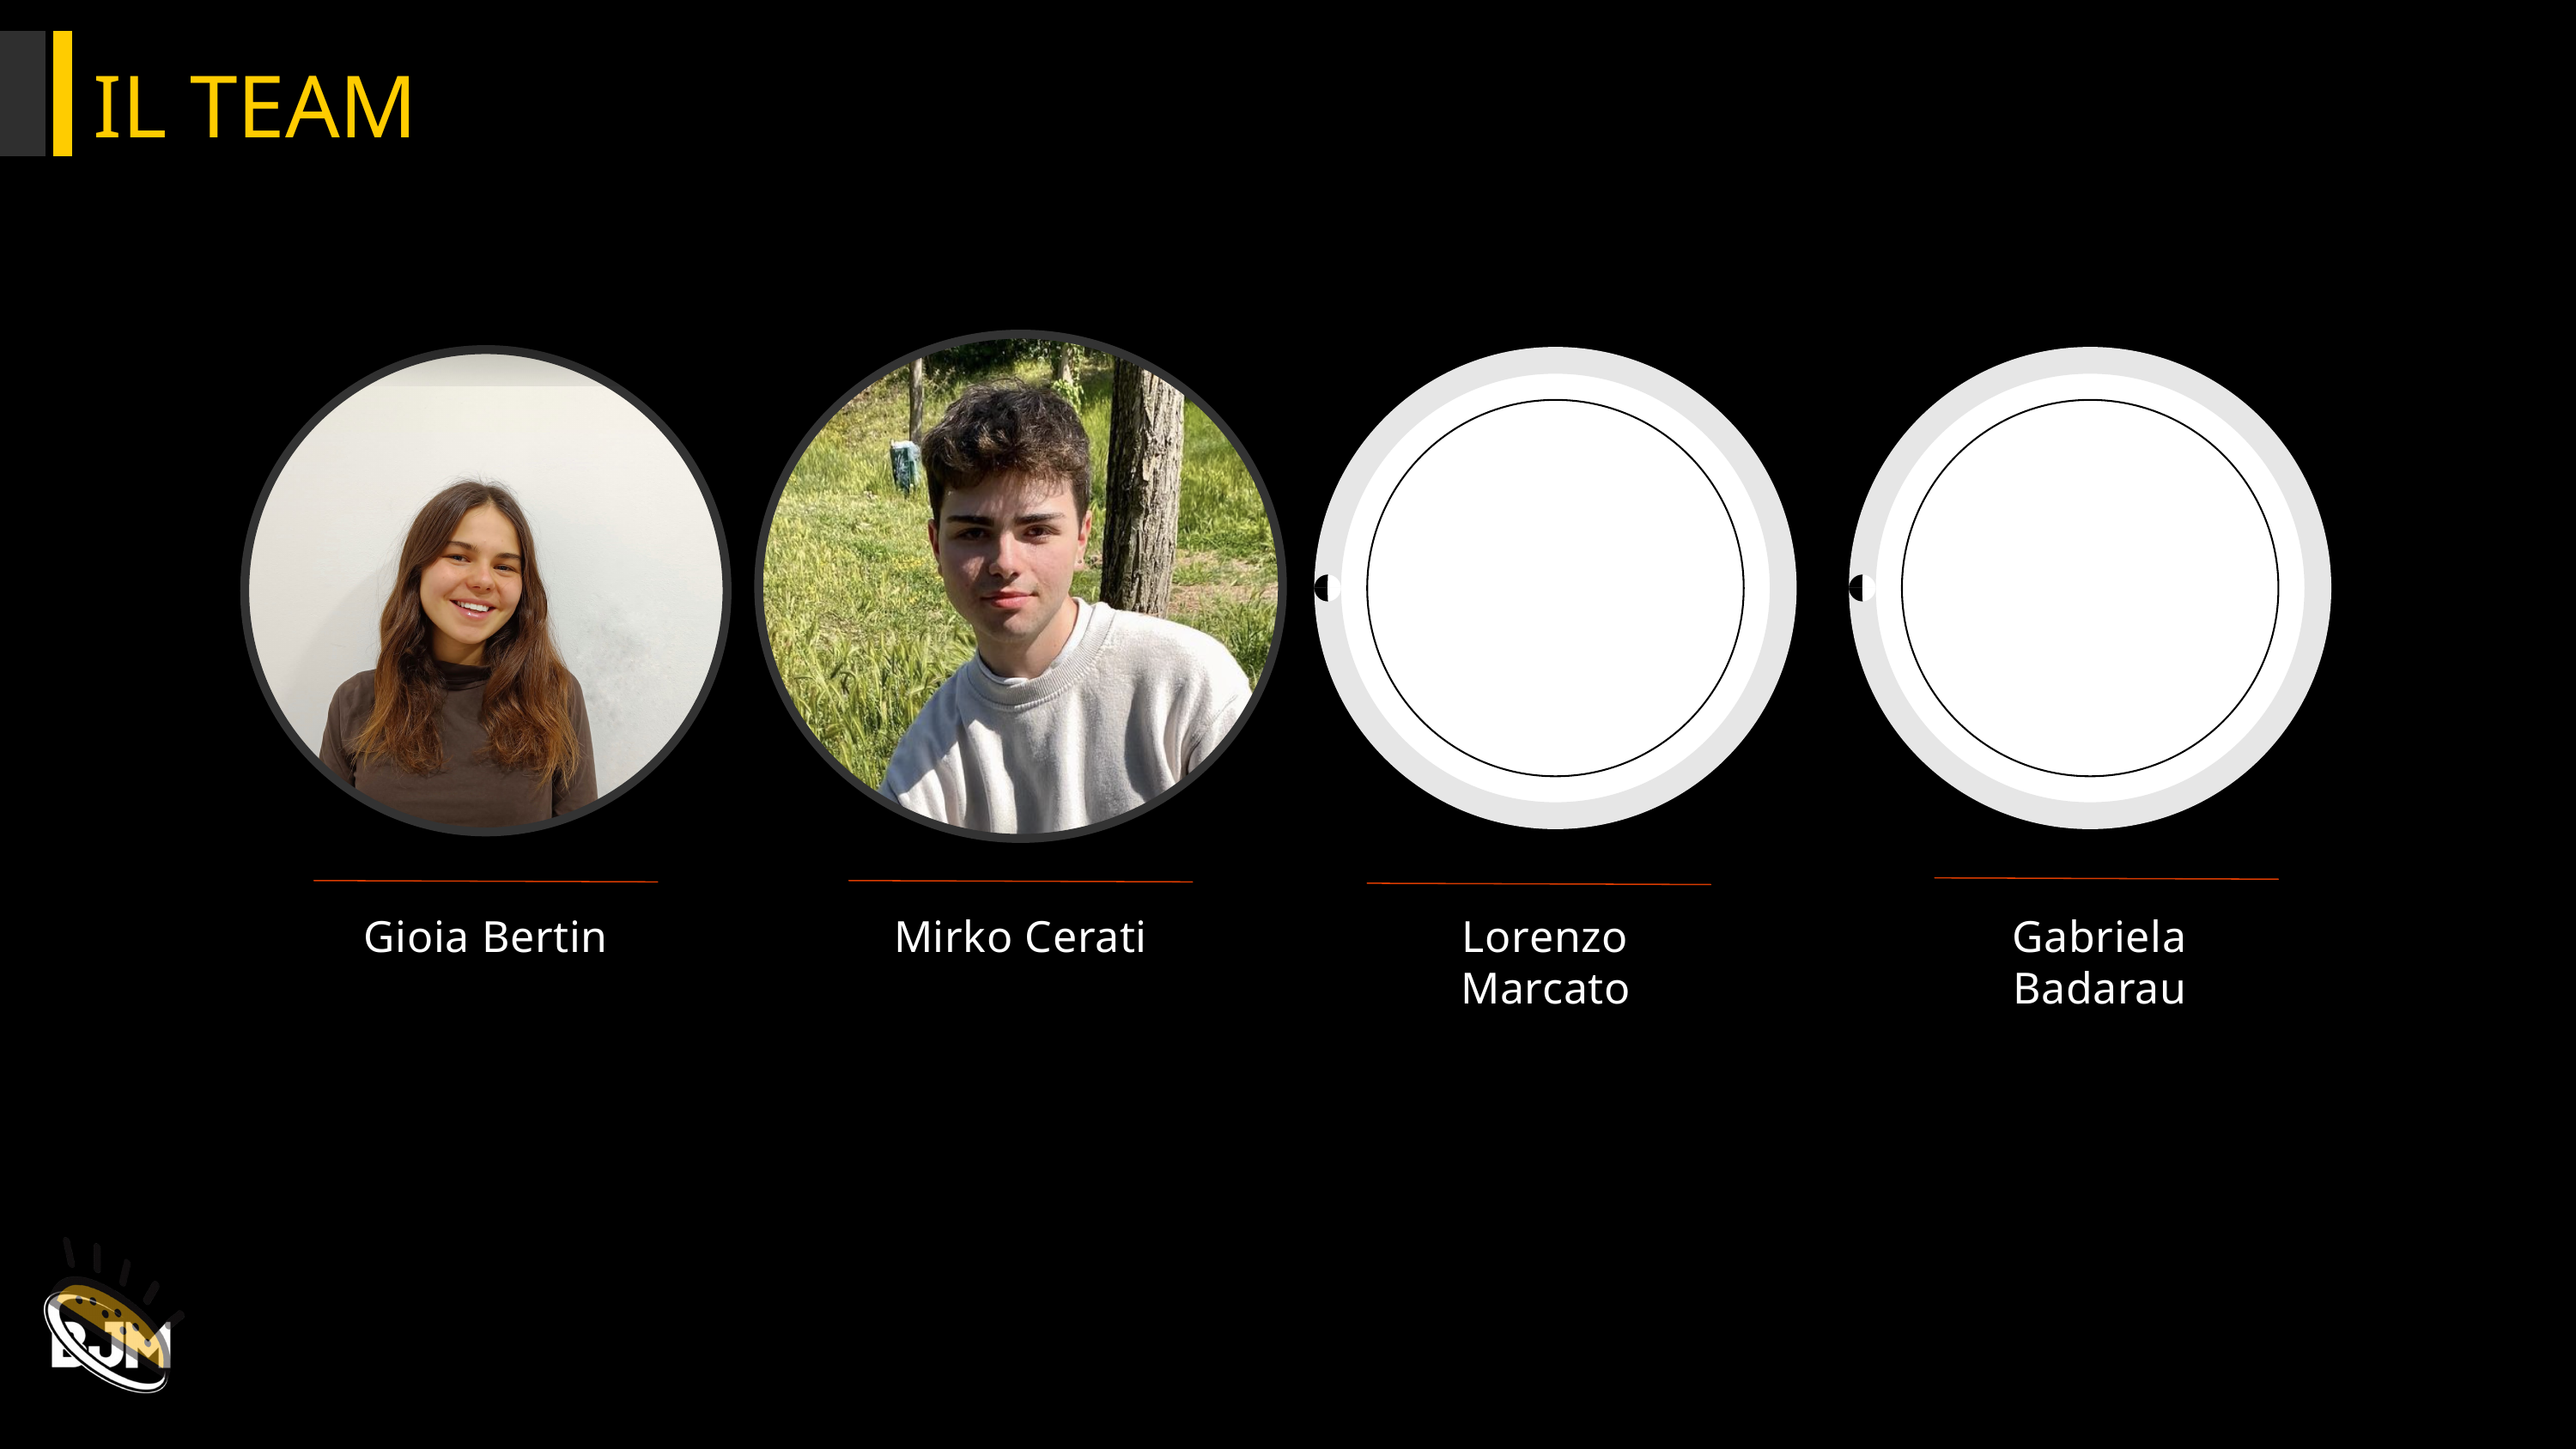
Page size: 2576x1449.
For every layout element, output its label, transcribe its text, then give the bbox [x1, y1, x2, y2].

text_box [0, 31, 46, 157]
text_box Gioia Bertin [320, 909, 652, 961]
text_box IL TEAM [93, 72, 1357, 155]
picture [0, 1235, 214, 1449]
text_box Mirko Cerati [855, 909, 1187, 961]
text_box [52, 31, 73, 157]
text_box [1366, 399, 1744, 777]
picture [758, 333, 1283, 839]
picture [244, 349, 727, 833]
text_box Gabriela Badarau [1935, 909, 2265, 1013]
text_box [1849, 346, 2332, 830]
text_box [1314, 346, 1797, 830]
text_box Lorenzo Marcato [1380, 909, 1711, 1013]
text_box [1901, 399, 2279, 777]
